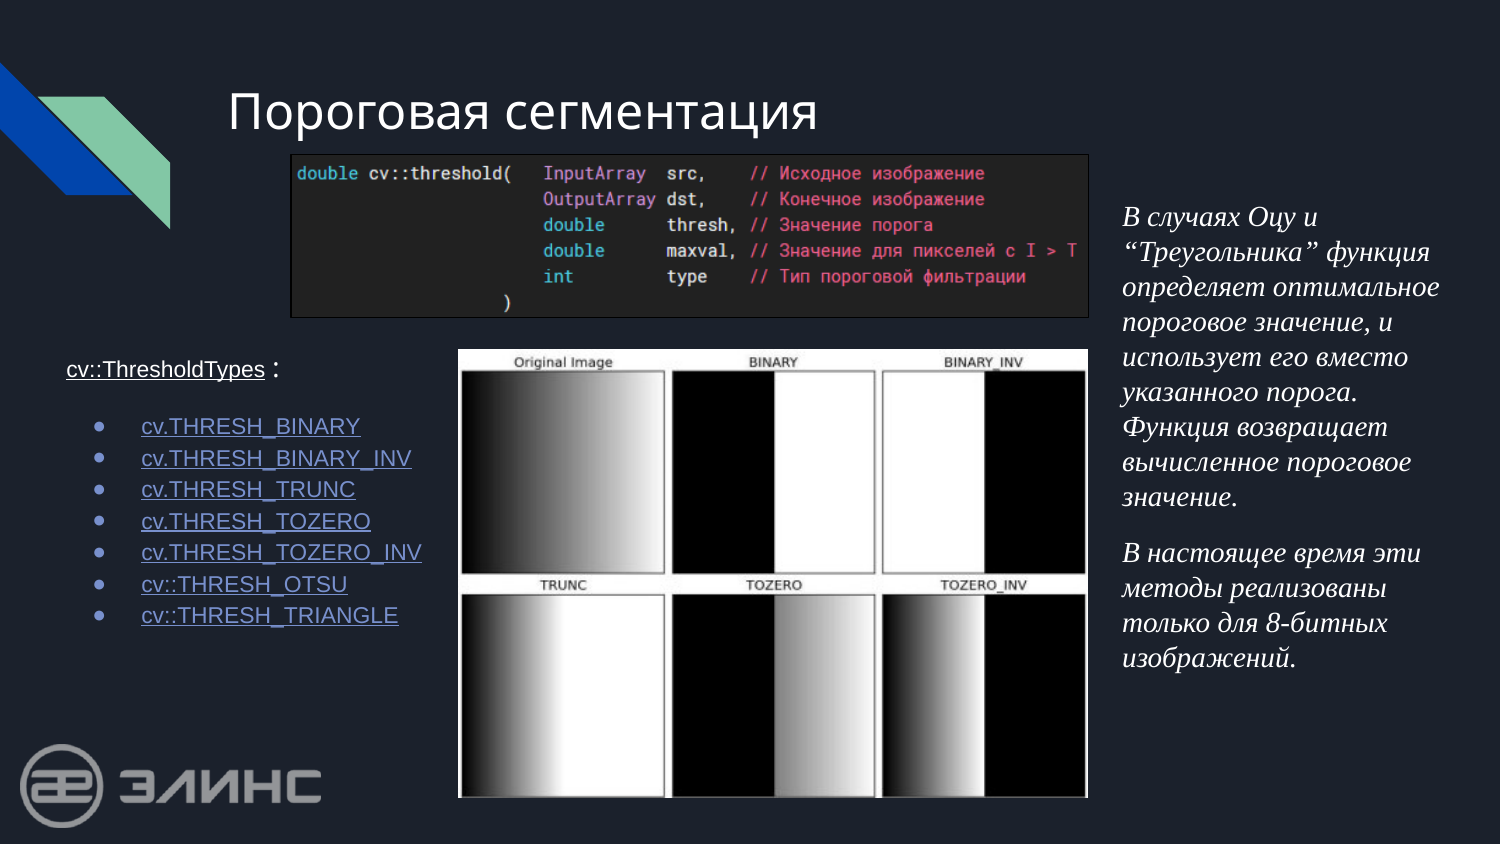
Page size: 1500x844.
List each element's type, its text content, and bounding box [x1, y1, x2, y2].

list cv::ThresholdTypes : cv.THRESH_BINARY cv.THRESH_BINARY_INV cv.THRESH_TRUNC cv.THRESH_TOZERO cv.THRESH_TOZERO_INV cv::THRESH_OTSU cv::THRESH_TRIANGLE [51, 330, 495, 629]
picture [291, 154, 1089, 318]
picture [457, 349, 1088, 798]
picture [20, 744, 321, 828]
title Пороговая сегментация [212, 64, 1368, 215]
text_box В случаях Оцу и “Треугольника” функция определяет оптимальное пороговое значение, и использует его вместо указанного порога. Функция возвращает вычисленное пороговое значение. В настоящее время эти методы реализованы только для 8-битных изображений. [1107, 155, 1463, 716]
